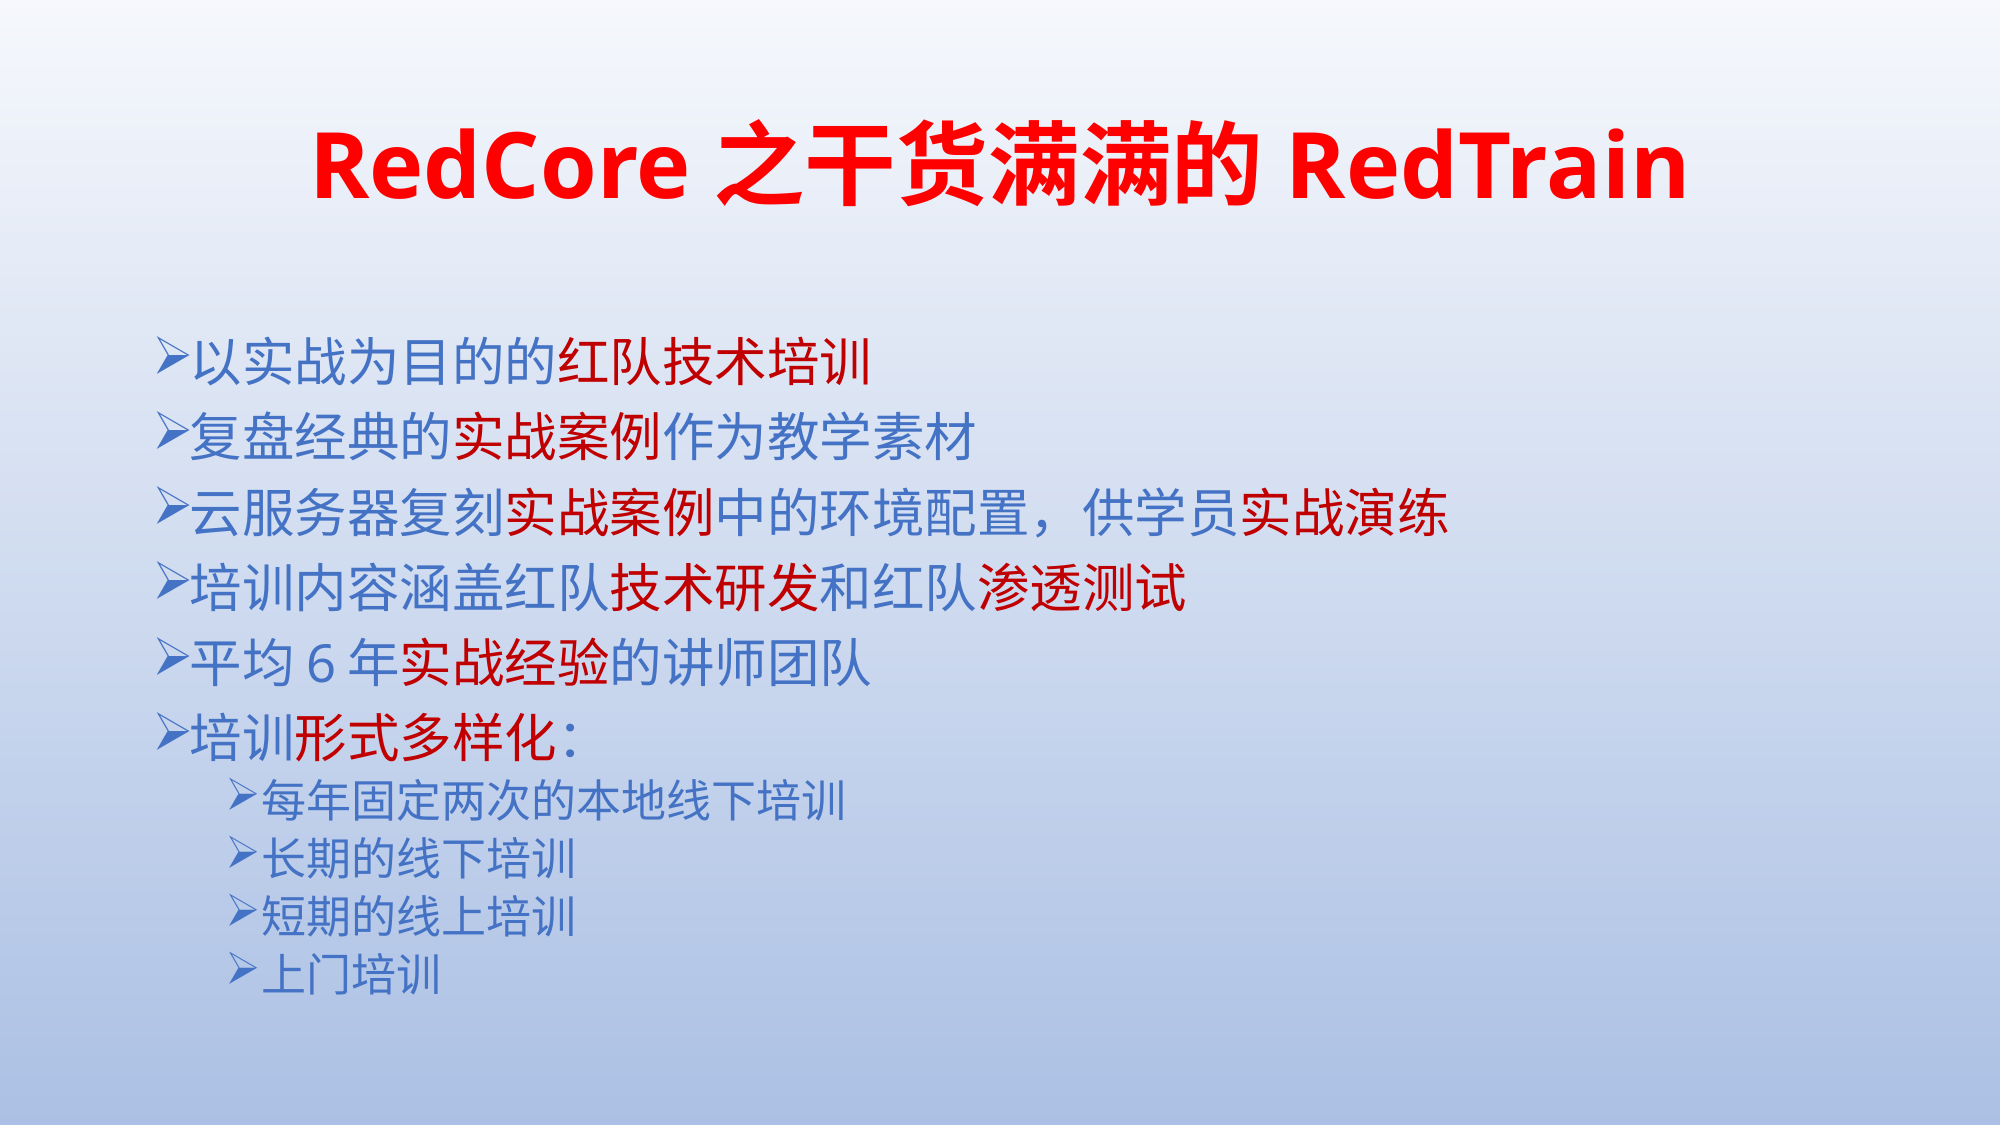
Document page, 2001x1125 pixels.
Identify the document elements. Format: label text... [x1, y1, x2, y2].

title RedCore之干货满满的RedTrain [137, 59, 1863, 278]
list 以实战为目的的红队技术培训 复盘经典的实战案例作为教学素材 云服务器复刻实战案例中的环境配置，供学员实战演练 培训内容涵盖红队技术研发和红队渗透测试 平均6年实战经验的讲师团队 培训形式多样化： 每年固定两次的本地线下培训 长期的线下培训 短期的线上培训 上门培训 [137, 329, 1863, 1014]
